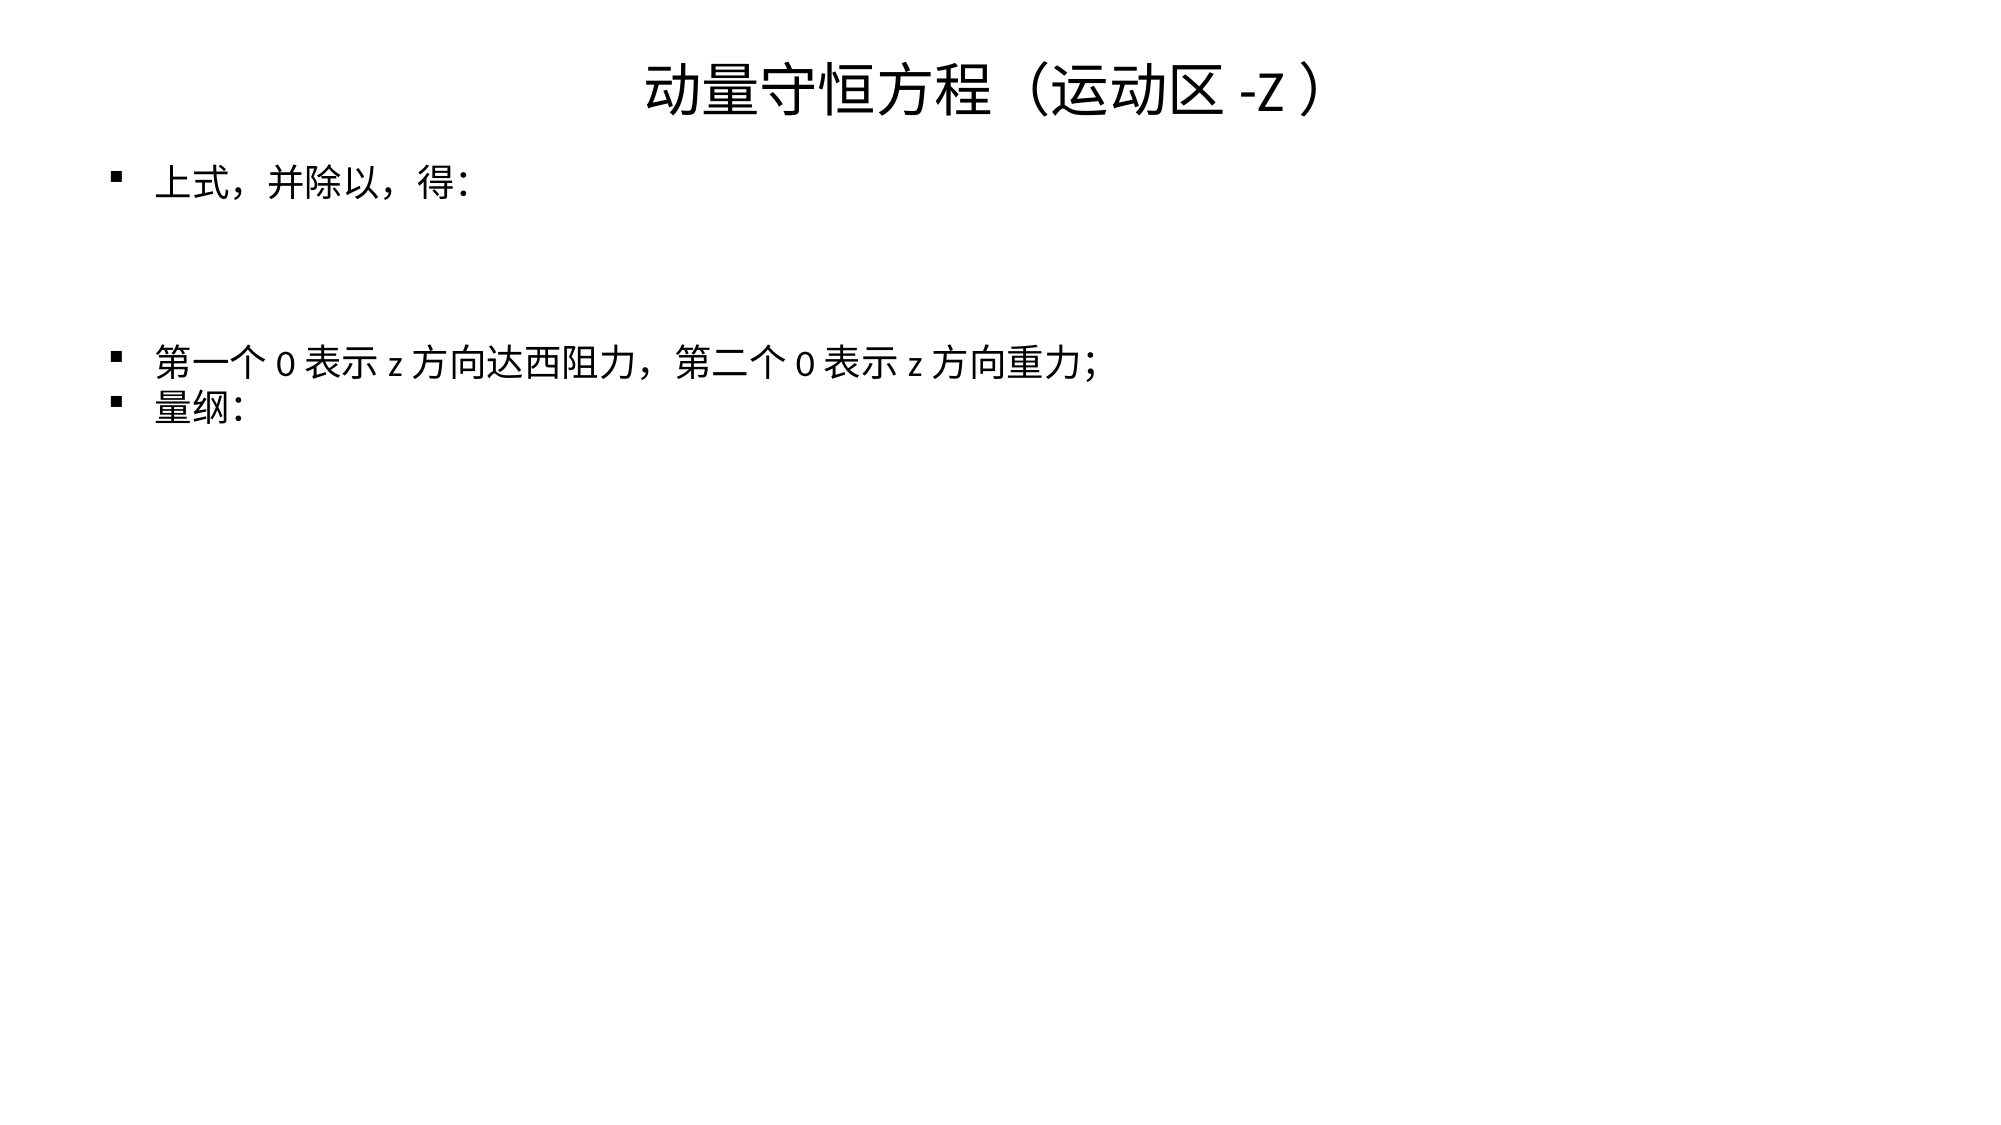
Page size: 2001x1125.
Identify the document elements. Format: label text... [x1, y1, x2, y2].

text_box 动量守恒方程（运动区-Z） [527, 45, 1473, 131]
